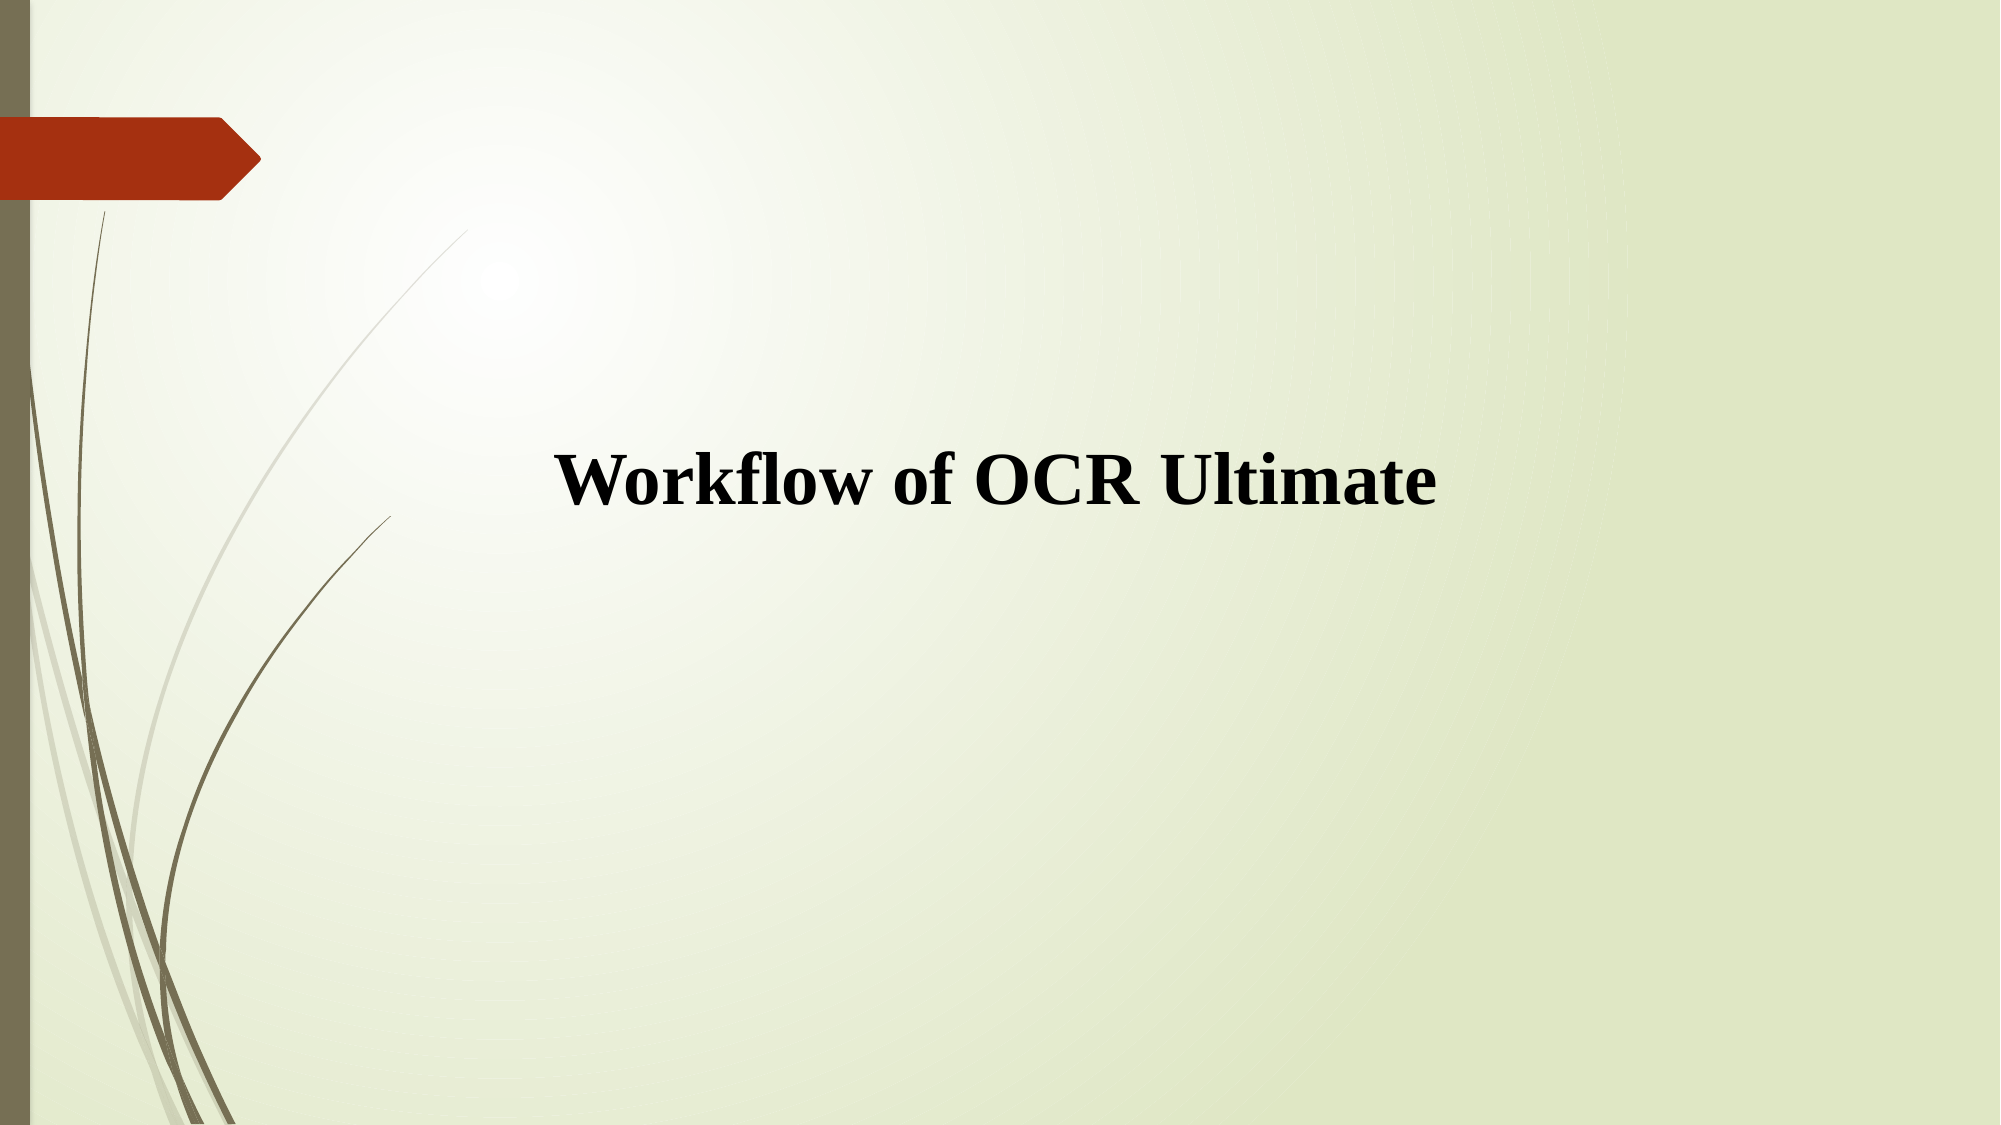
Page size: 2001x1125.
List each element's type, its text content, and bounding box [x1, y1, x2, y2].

title Workflow of OCR Ultimate [538, 422, 1655, 784]
